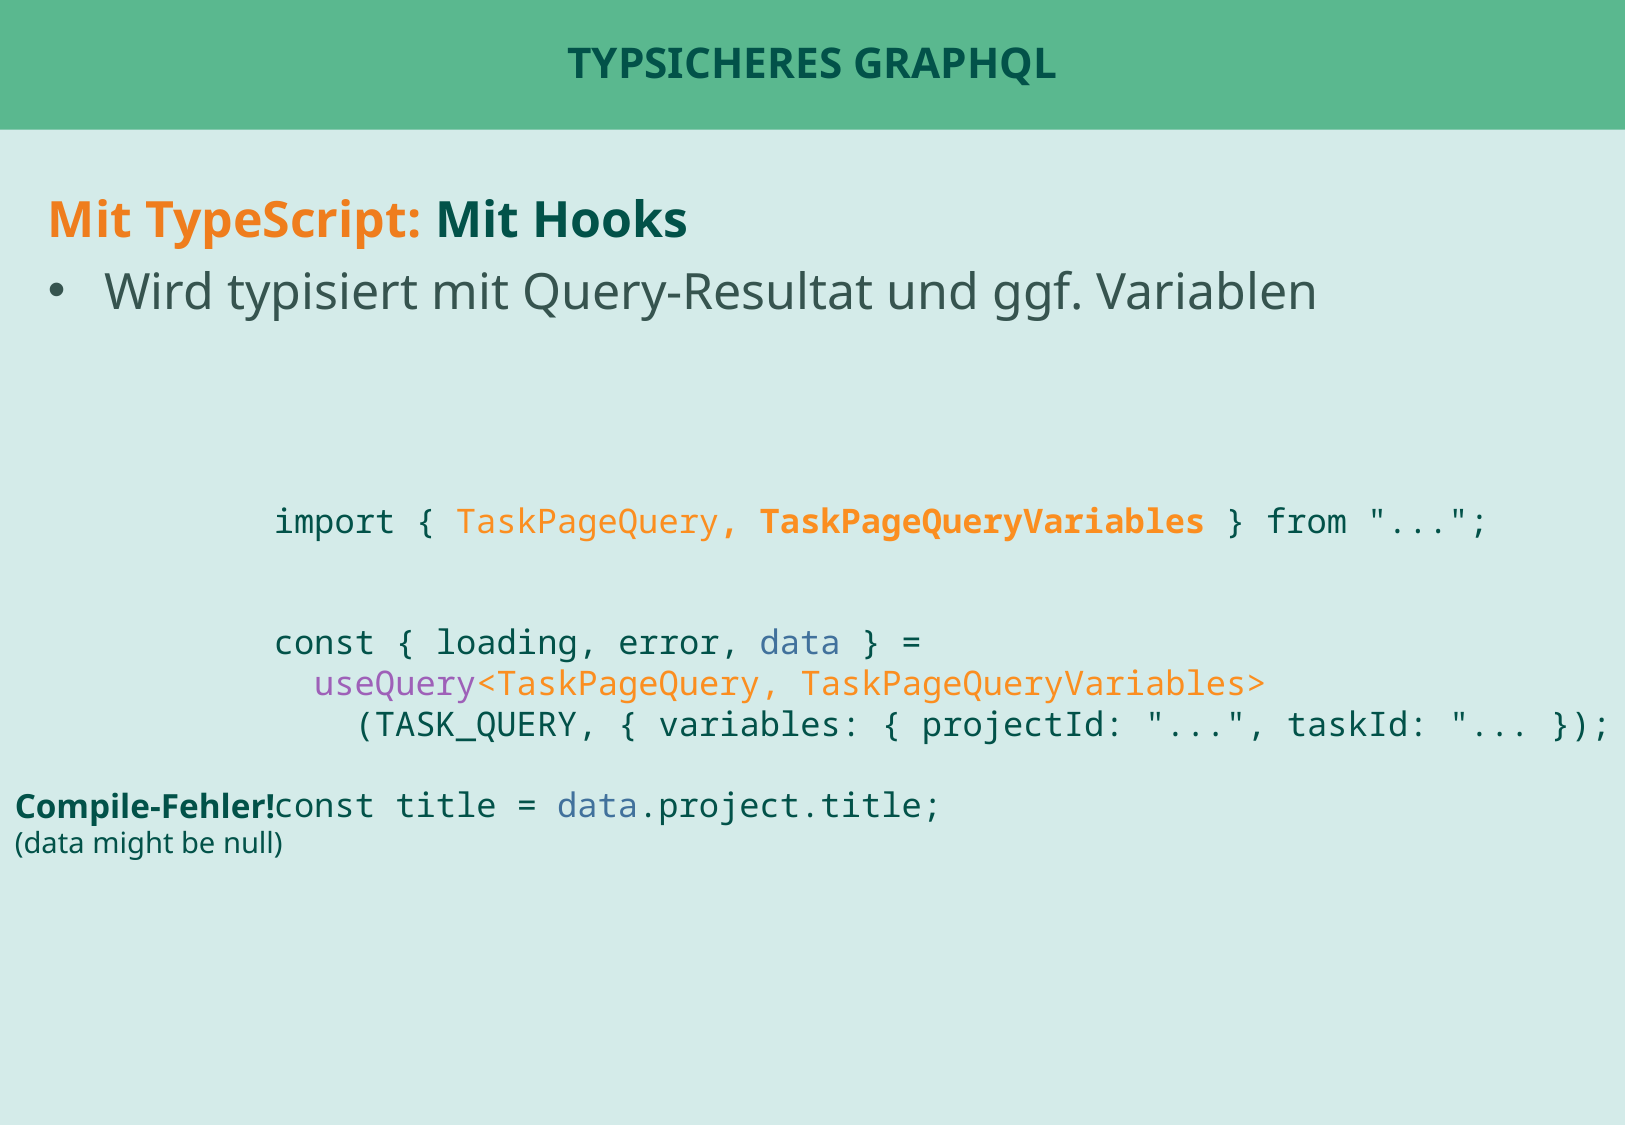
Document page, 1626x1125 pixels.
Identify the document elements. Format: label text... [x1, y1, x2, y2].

text_box Mit TypeScript: Mit Hooks Wird typisiert mit Query-Resultat und ggf. Variablen [33, 168, 1592, 327]
title Typsicheres GraphQL [0, 0, 1625, 130]
text_box import { TaskPageQuery, TaskPageQueryVariables } from "..."; const { loading, error, data } = useQuery<TaskPageQuery, TaskPageQueryVariables> (TASK_QUERY, { variables: { projectId: "...", taskId: "... }); const title = data.project.title; [273, 499, 1625, 946]
text_box Compile-Fehler! (data might be null) [0, 777, 401, 868]
